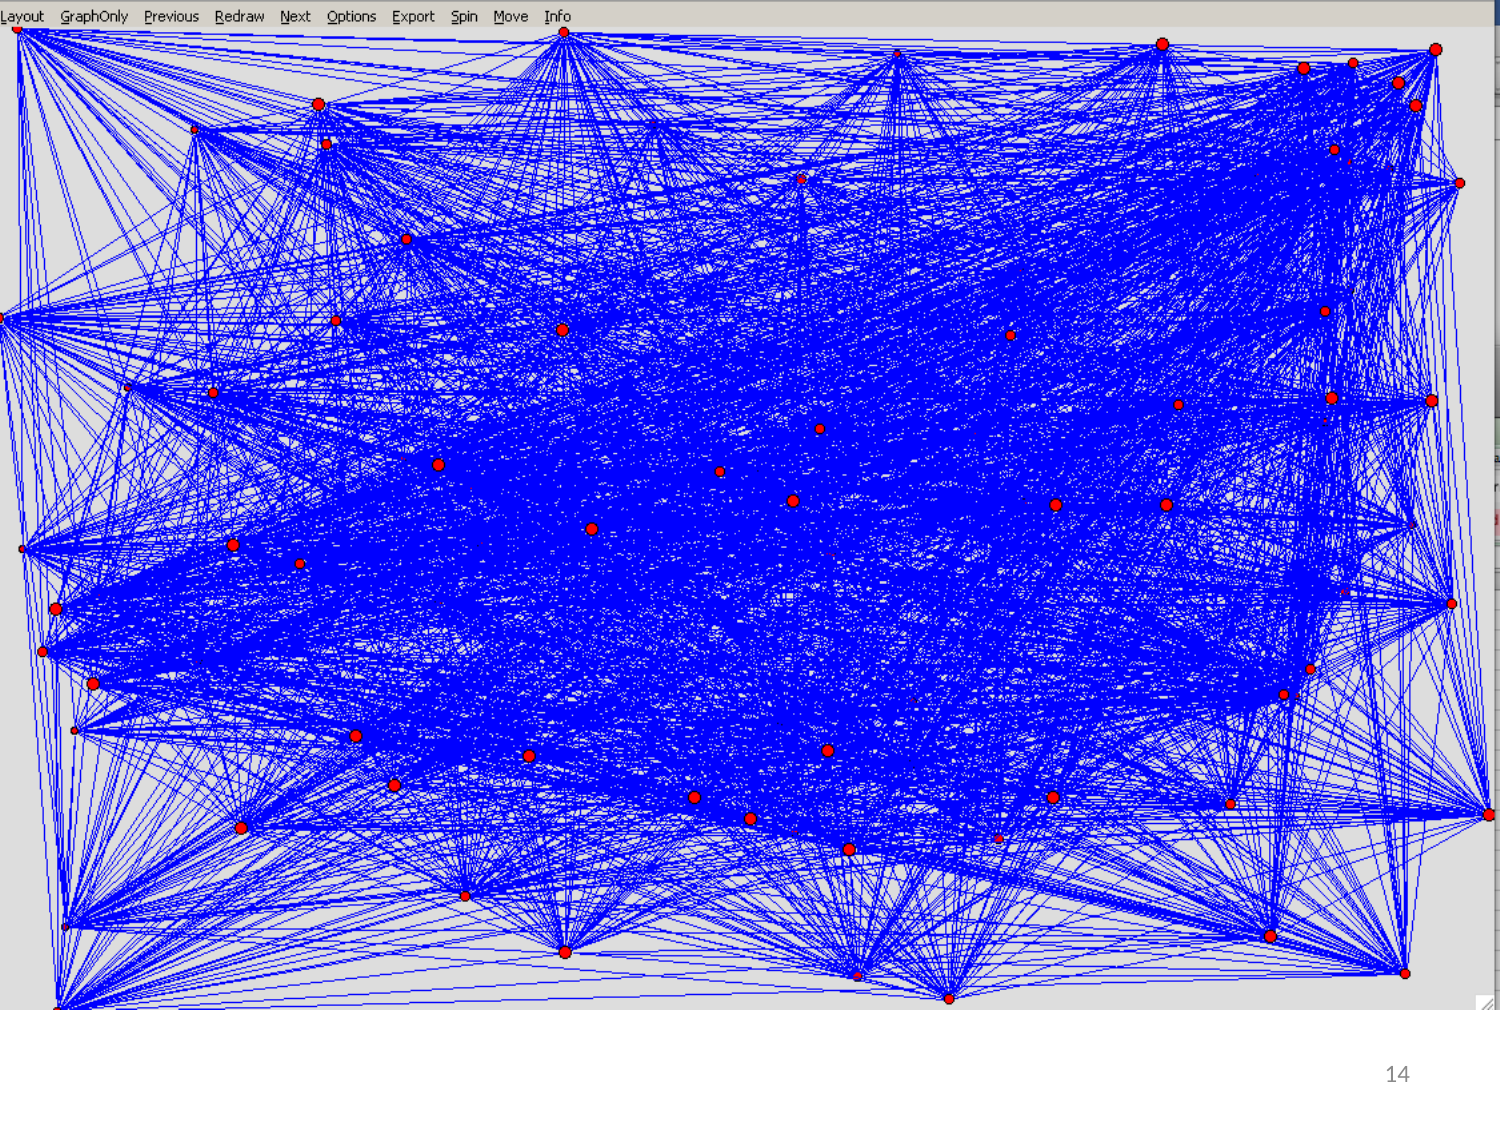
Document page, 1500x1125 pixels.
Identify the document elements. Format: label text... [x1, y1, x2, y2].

picture [0, 0, 1500, 1010]
slide_number 14 [1074, 1042, 1425, 1103]
